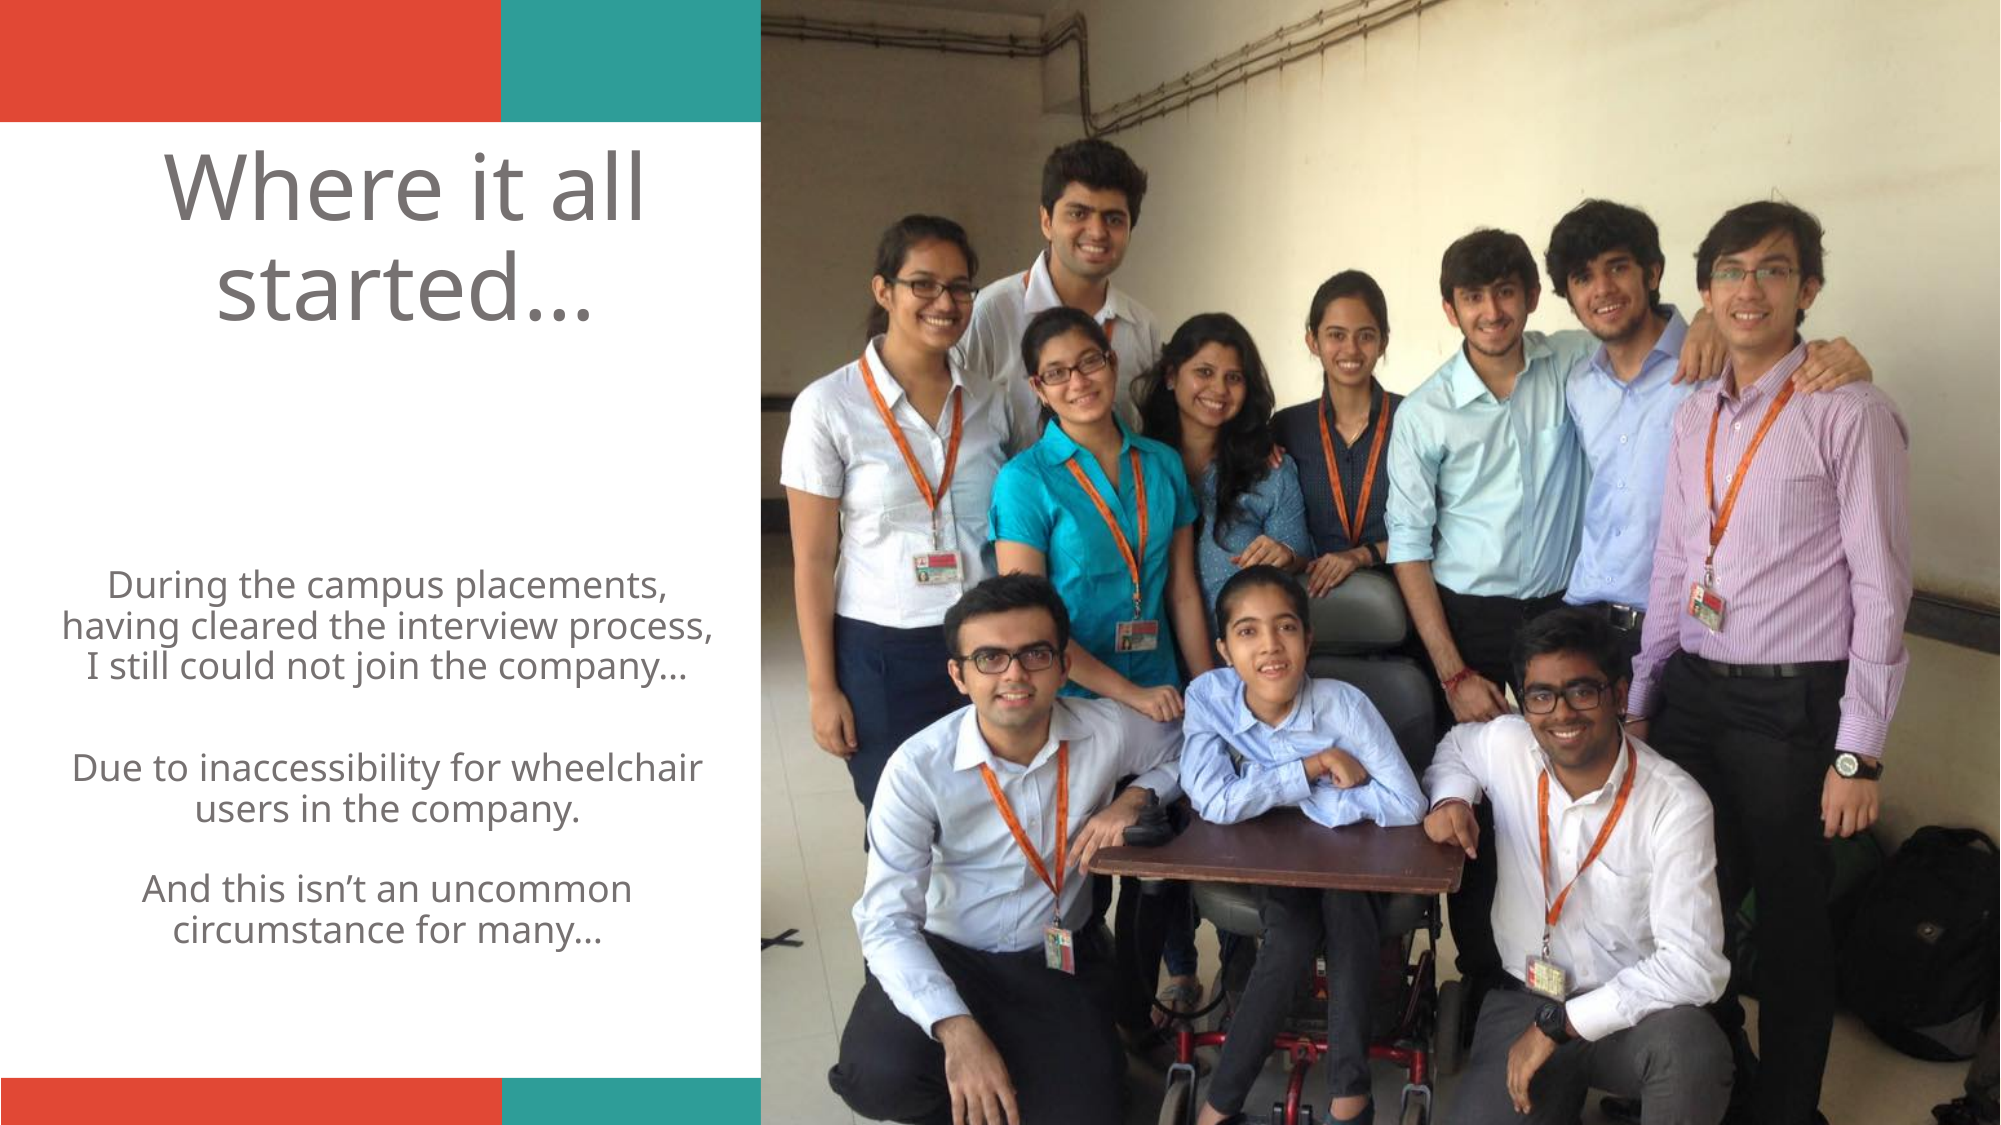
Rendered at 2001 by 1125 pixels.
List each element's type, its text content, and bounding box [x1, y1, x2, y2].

picture [760, 0, 2000, 1125]
title Where it all started… [106, 103, 706, 379]
list During the campus placements, having cleared the interview process, I still could not join the company… Due to inaccessibility for wheelchair users in the company. And this isn’t an uncommon circumstance for many… [39, 559, 736, 1021]
